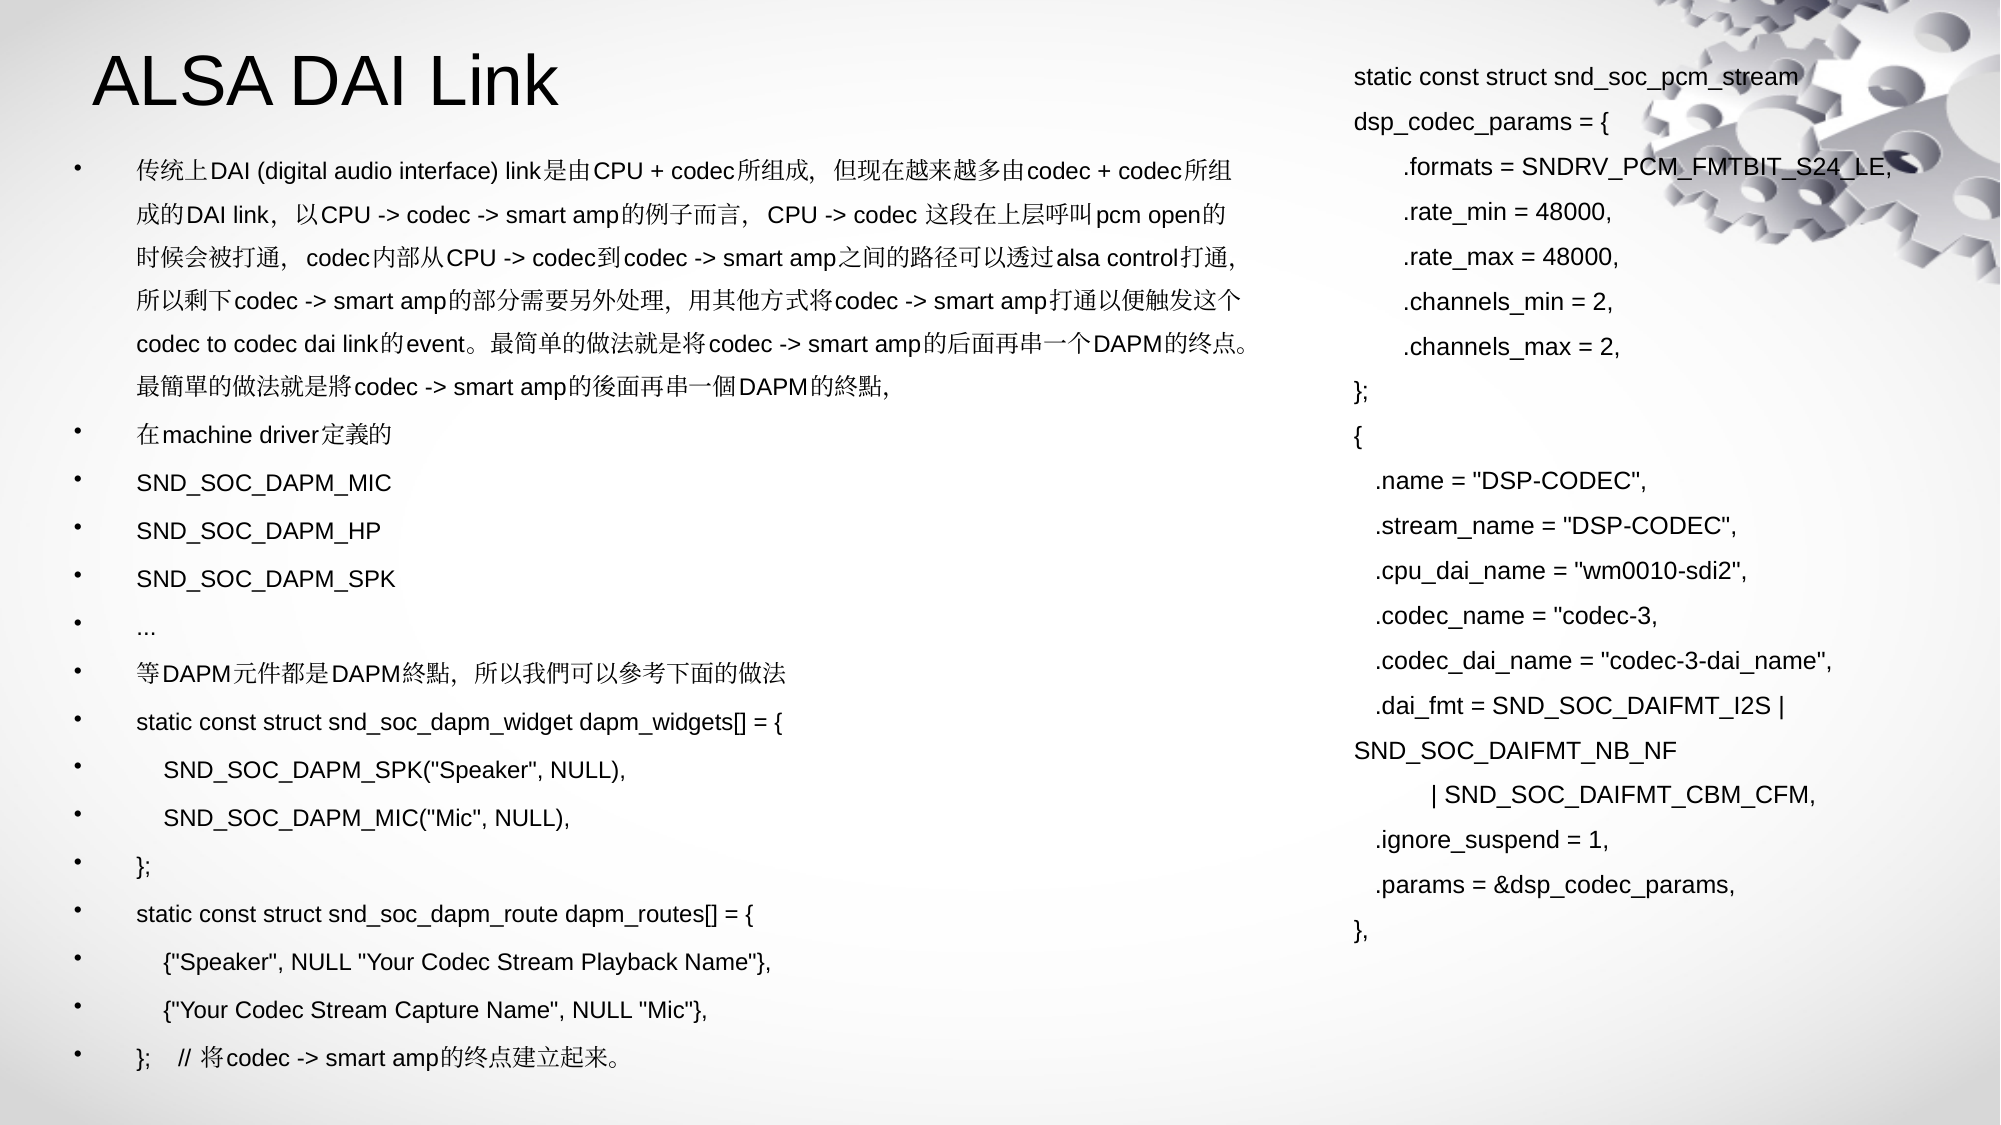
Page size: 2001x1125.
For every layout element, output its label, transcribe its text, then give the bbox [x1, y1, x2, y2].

title ALSA DAI Link [77, 26, 1863, 128]
text_box static const struct snd_soc_pcm_stream dsp_codec_params = { .formats = SNDRV_PCM_FMTBIT_S24_LE, .rate_min = 48000, .rate_max = 48000, .channels_min = 2, .channels_max = 2, }; { .name = "DSP-CODEC", .stream_name = "DSP-CODEC", .cpu_dai_name = "wm0010-sdi2", .codec_name = "codec-3, .codec_dai_name = "codec-3-dai_name", .dai_fmt = SND_SOC_DAIFMT_I2S | SND_SOC_DAIFMT_NB_NF | SND_SOC_DAIFMT_CBM_CFM, .ignore_suspend = 1, .params = &dsp_codec_params, }, [1339, 38, 1978, 951]
picture [0, 0, 2000, 1125]
list 传统上DAI (digital audio interface) link是由CPU + codec所组成，但现在越来越多由codec + codec所组成的DAI link，以CPU -> codec -> smart amp的例子而言，CPU -> codec 这段在上层呼叫pcm open的时候会被打通，codec内部从CPU -> codec到codec -> smart amp之间的路径可以透过alsa control打通，所以剩下codec -> smart amp的部分需要另外处理，用其他方式将codec -> smart amp打通以便触发这个codec to codec dai link的event。最简单的做法就是将codec -> smart amp的后面再串一个DAPM的终点。最簡單的做法就是將codec -> smart amp的後面再串一個DAPM的終點， 在machine driver定義的 SND_SOC_DAPM_MIC SND_SOC_DAPM_HP SND_SOC_DAPM_SPK ... 等DAPM元件都是DAPM終點，所以我們可以參考下面的做法 static const struct snd_soc_dapm_widget dapm_widgets[] = { SND_SOC_DAPM_SPK("Speaker", NULL), SND_SOC_DAPM_MIC("Mic", NULL), }; static const struct snd_soc_dapm_route dapm_routes[] = { {"Speaker", NULL "Your Codec Stream Playback Name"}, {"Your Codec Stream Capture Name", NULL "Mic"}, }; // 将codec -> smart amp的终点建立起来。 [59, 134, 1259, 1099]
